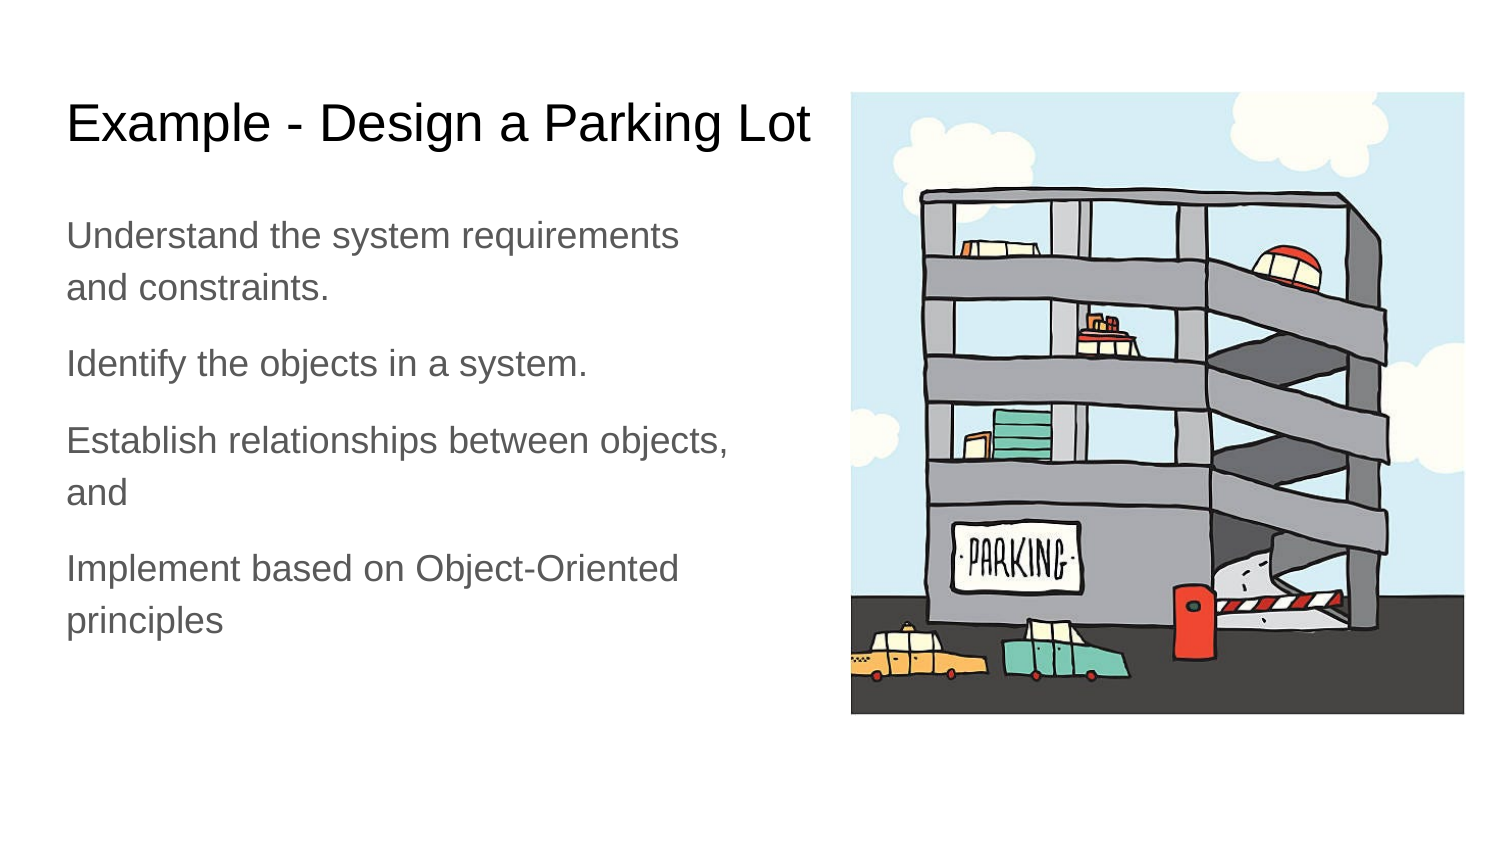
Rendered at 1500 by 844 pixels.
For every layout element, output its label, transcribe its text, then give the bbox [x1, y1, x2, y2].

picture [850, 91, 1467, 716]
title Example - Design a Parking Lot [51, 72, 1449, 167]
list Understand the system requirements and constraints. Identify the objects in a system. Establish relationships between objects, and Implement based on Object-Oriented principles [51, 189, 750, 750]
